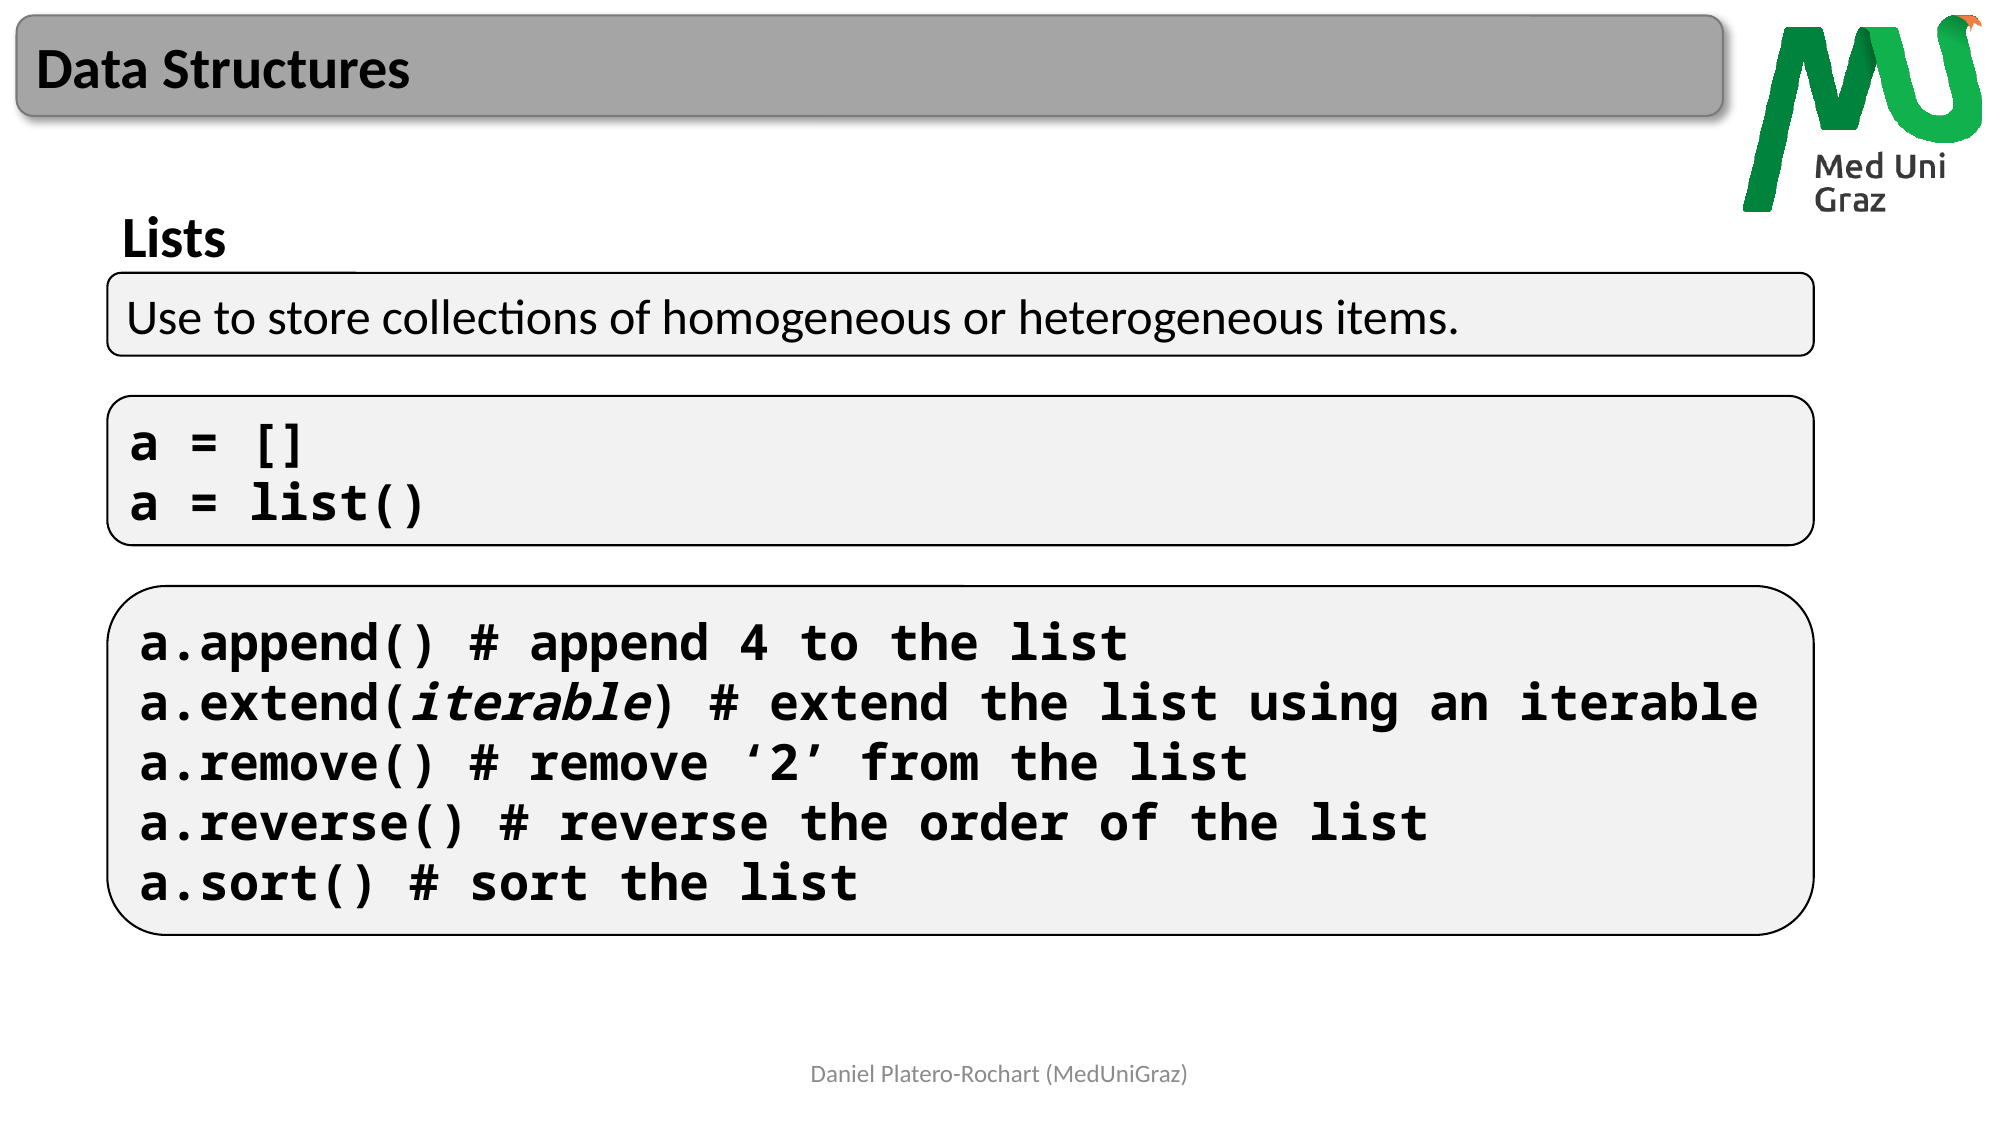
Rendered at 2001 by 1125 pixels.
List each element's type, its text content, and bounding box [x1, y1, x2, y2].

text_box Lists [107, 191, 869, 277]
text_box Data Structures [15, 14, 1724, 117]
picture [1742, 15, 1982, 217]
text_box a = [] a = list() [106, 394, 1815, 547]
text_box a.append() # append 4 to the list a.extend(iterable) # extend the list using an iterable a.remove() # remove ‘2’ from the list a.reverse() # reverse the order of the list a.sort() # sort the list [106, 584, 1815, 936]
footer Daniel Platero-Rochart (MedUniGraz) [662, 1042, 1338, 1103]
text_box Use to store collections of homogeneous or heterogeneous items. [106, 271, 1815, 357]
